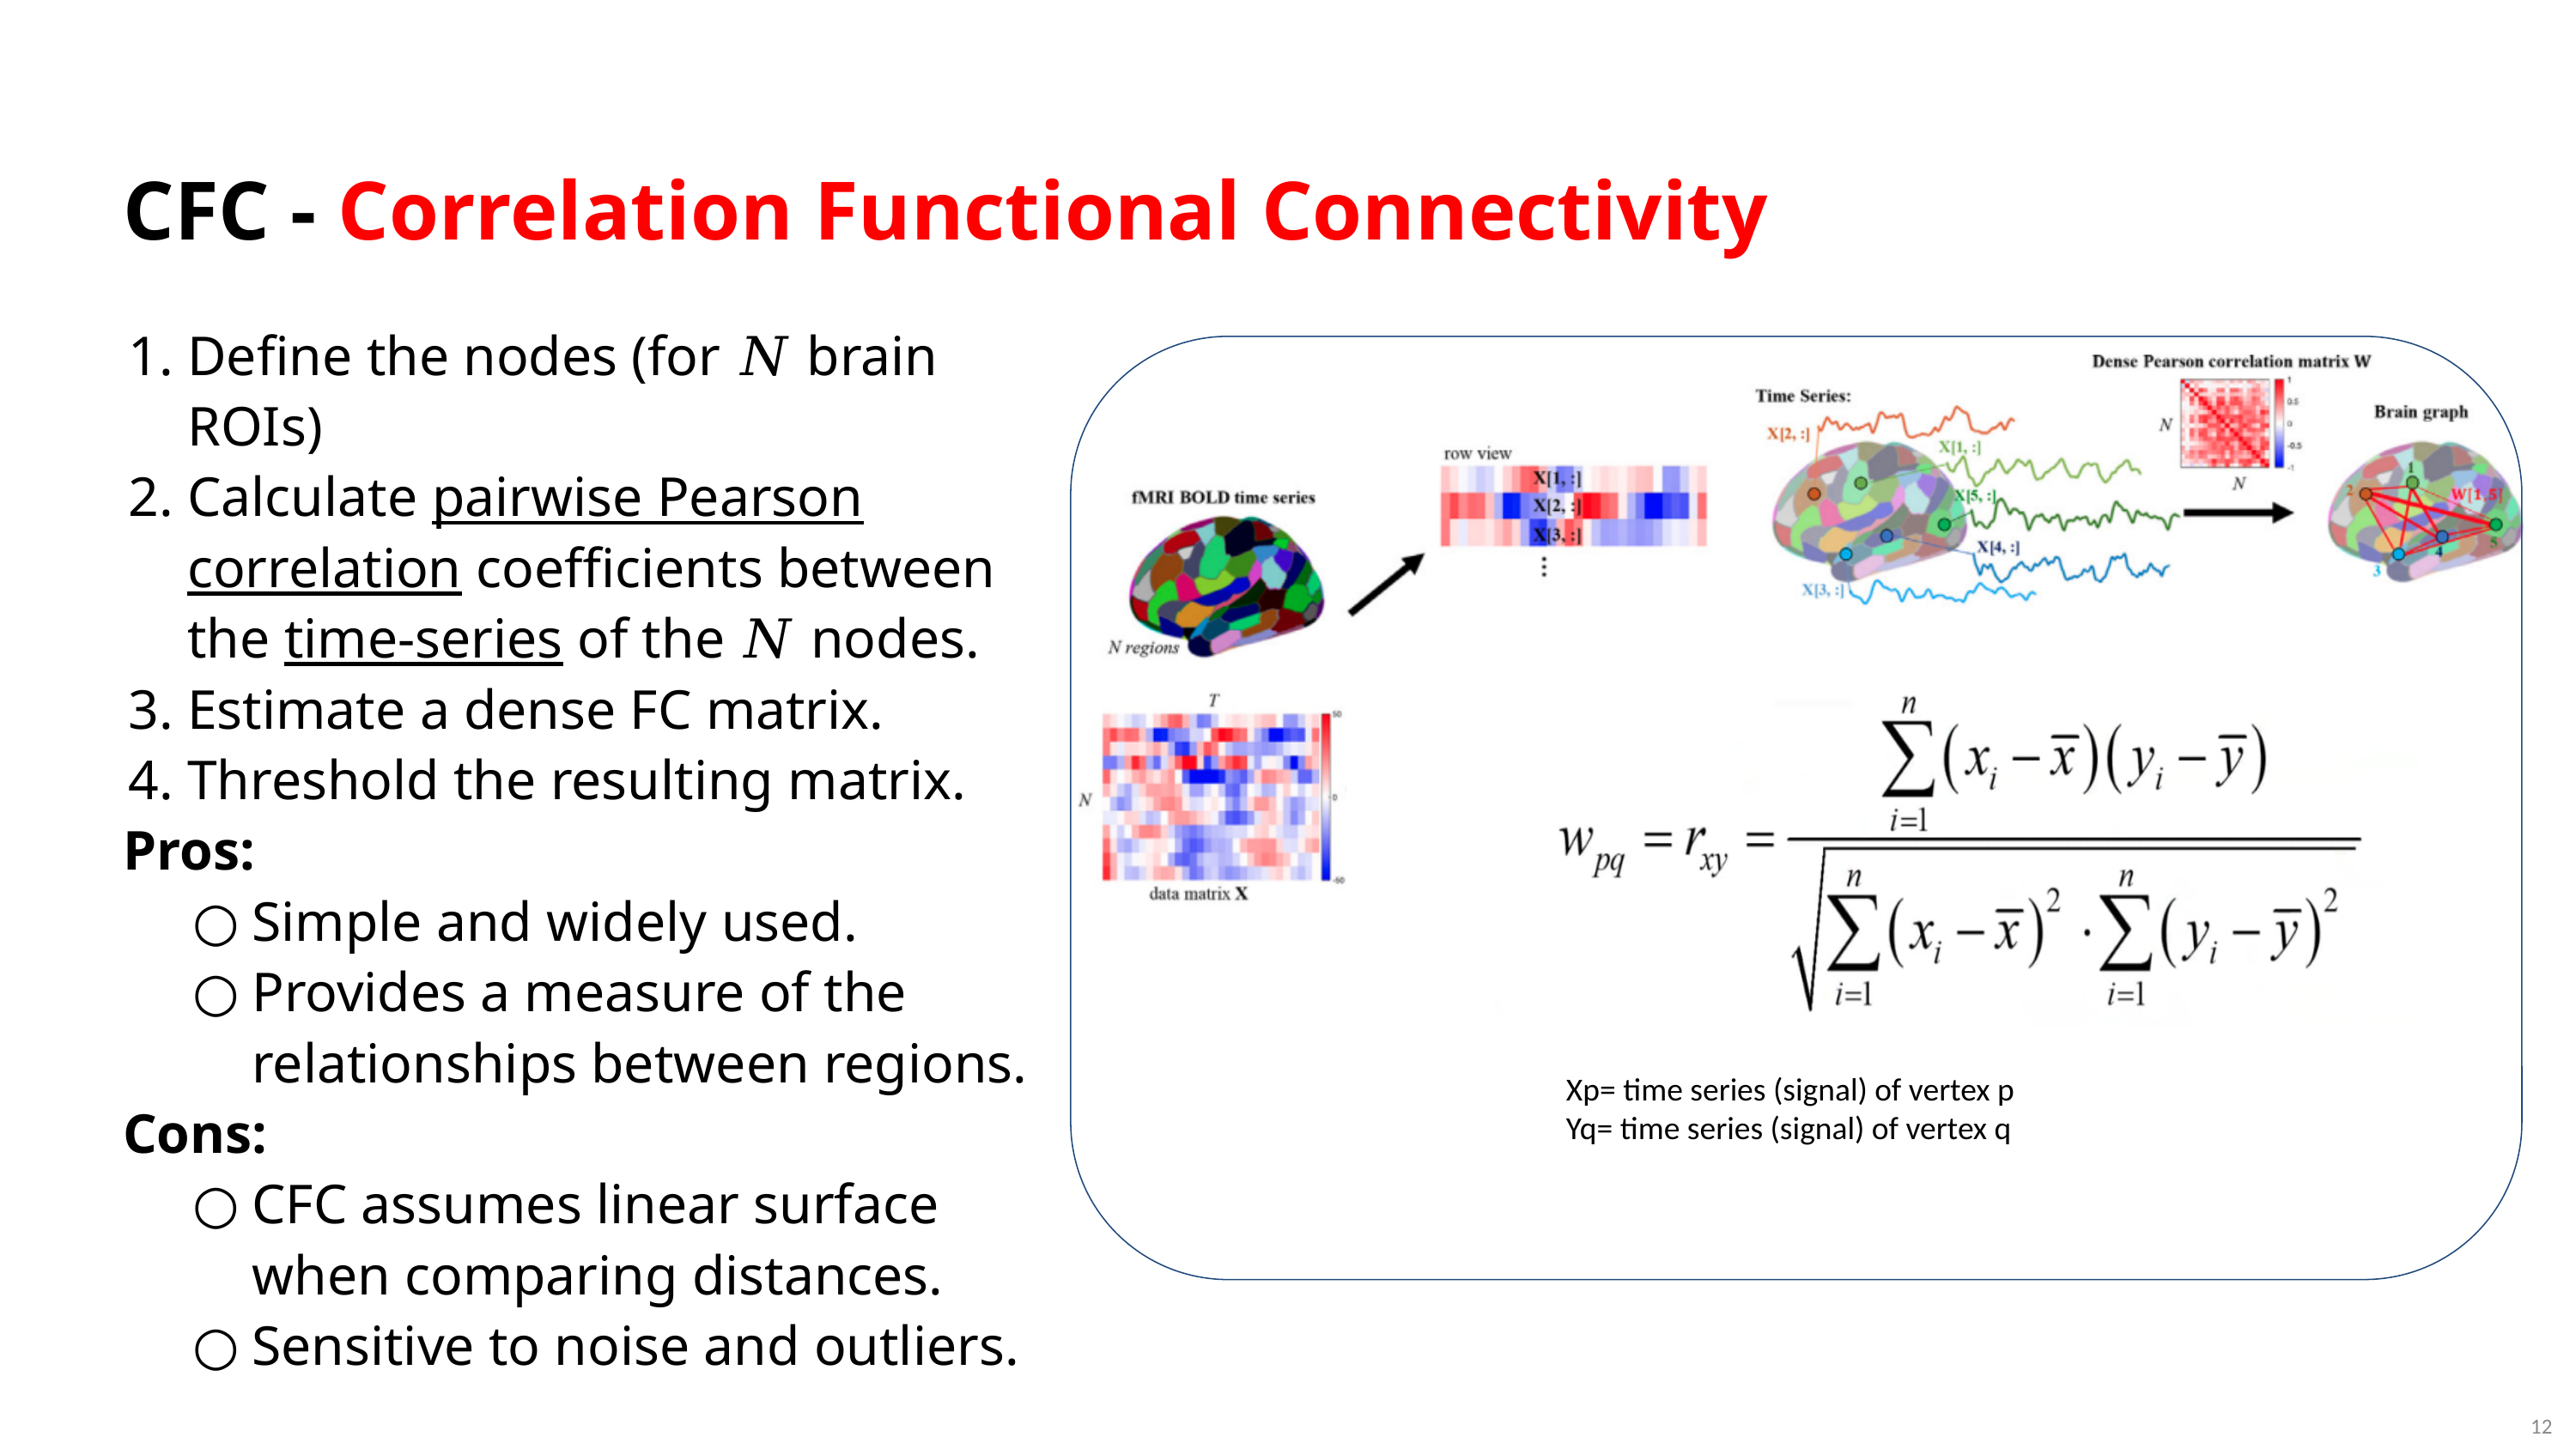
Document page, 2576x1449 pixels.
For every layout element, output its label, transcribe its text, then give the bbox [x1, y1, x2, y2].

text_box Xp= time series (signal) of vertex p Yq= time series (signal) of vertex q [1552, 1056, 2497, 1200]
text_box [1070, 1028, 2522, 1280]
text_box CFC - Correlation Functional Connectivity [123, 149, 2453, 257]
text_box Define the nodes (for 𝑁 brain ROIs) Calculate pairwise Pearson correlation coefficients between the time-series of the 𝑁 nodes. Estimate a dense FC matrix. Threshold the resulting matrix. Pros: Simple and widely used. Provides a measure of the relationships between regions. Cons: CFC assumes linear surface when comparing distances. Sensitive to noise and outliers. [123, 315, 1074, 1376]
slide_number ‹#› [2264, 1399, 2566, 1449]
picture [1055, 319, 2576, 1085]
